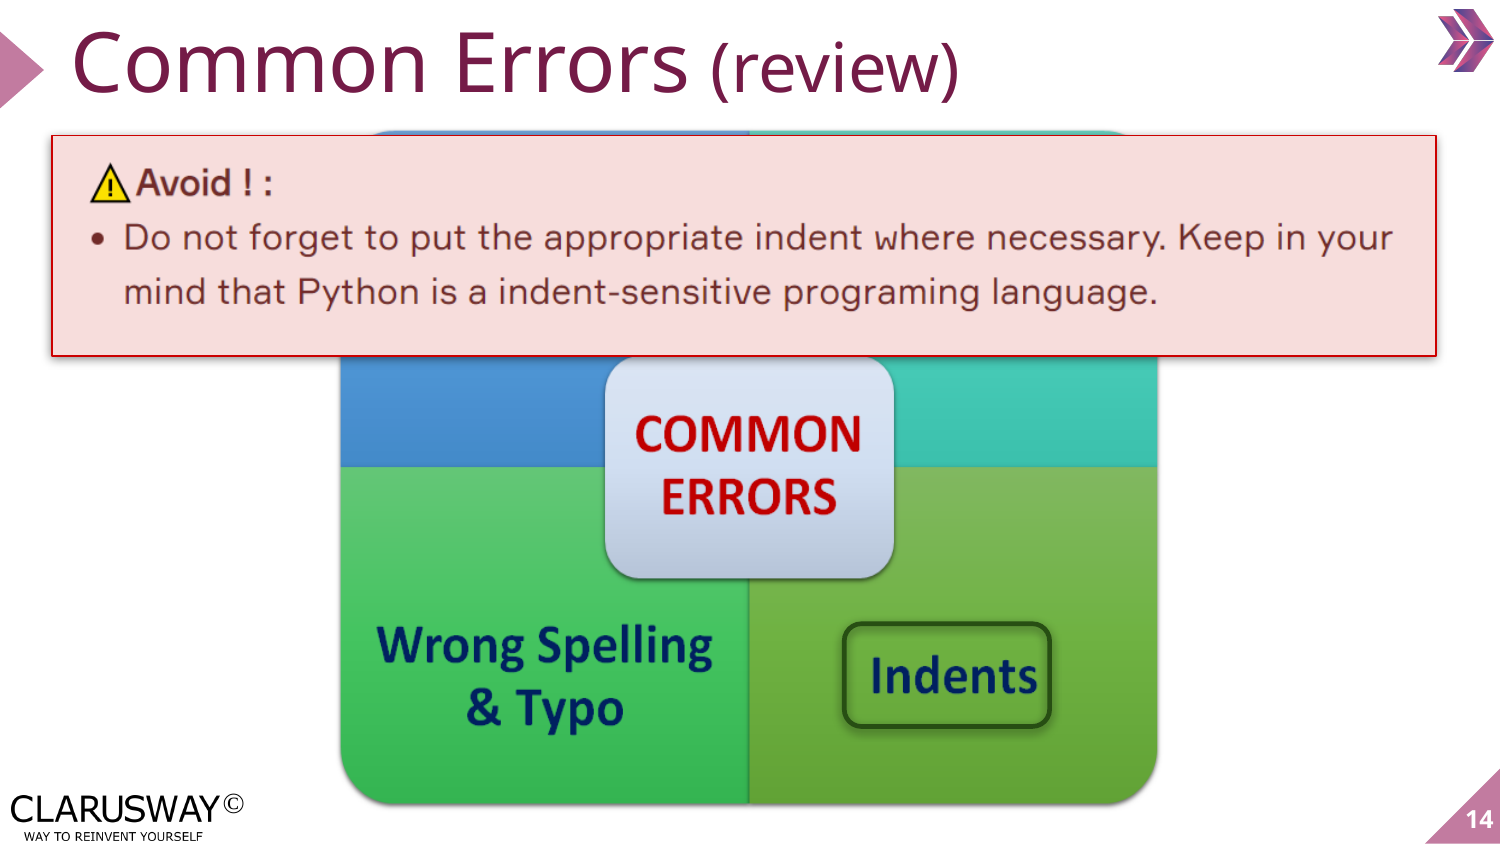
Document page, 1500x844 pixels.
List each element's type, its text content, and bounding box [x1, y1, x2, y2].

picture [52, 125, 1436, 813]
picture [11, 795, 220, 841]
slide_number ‹#› [1418, 760, 1494, 838]
title Common Errors (review) [70, 28, 1376, 130]
picture [1438, 9, 1494, 72]
